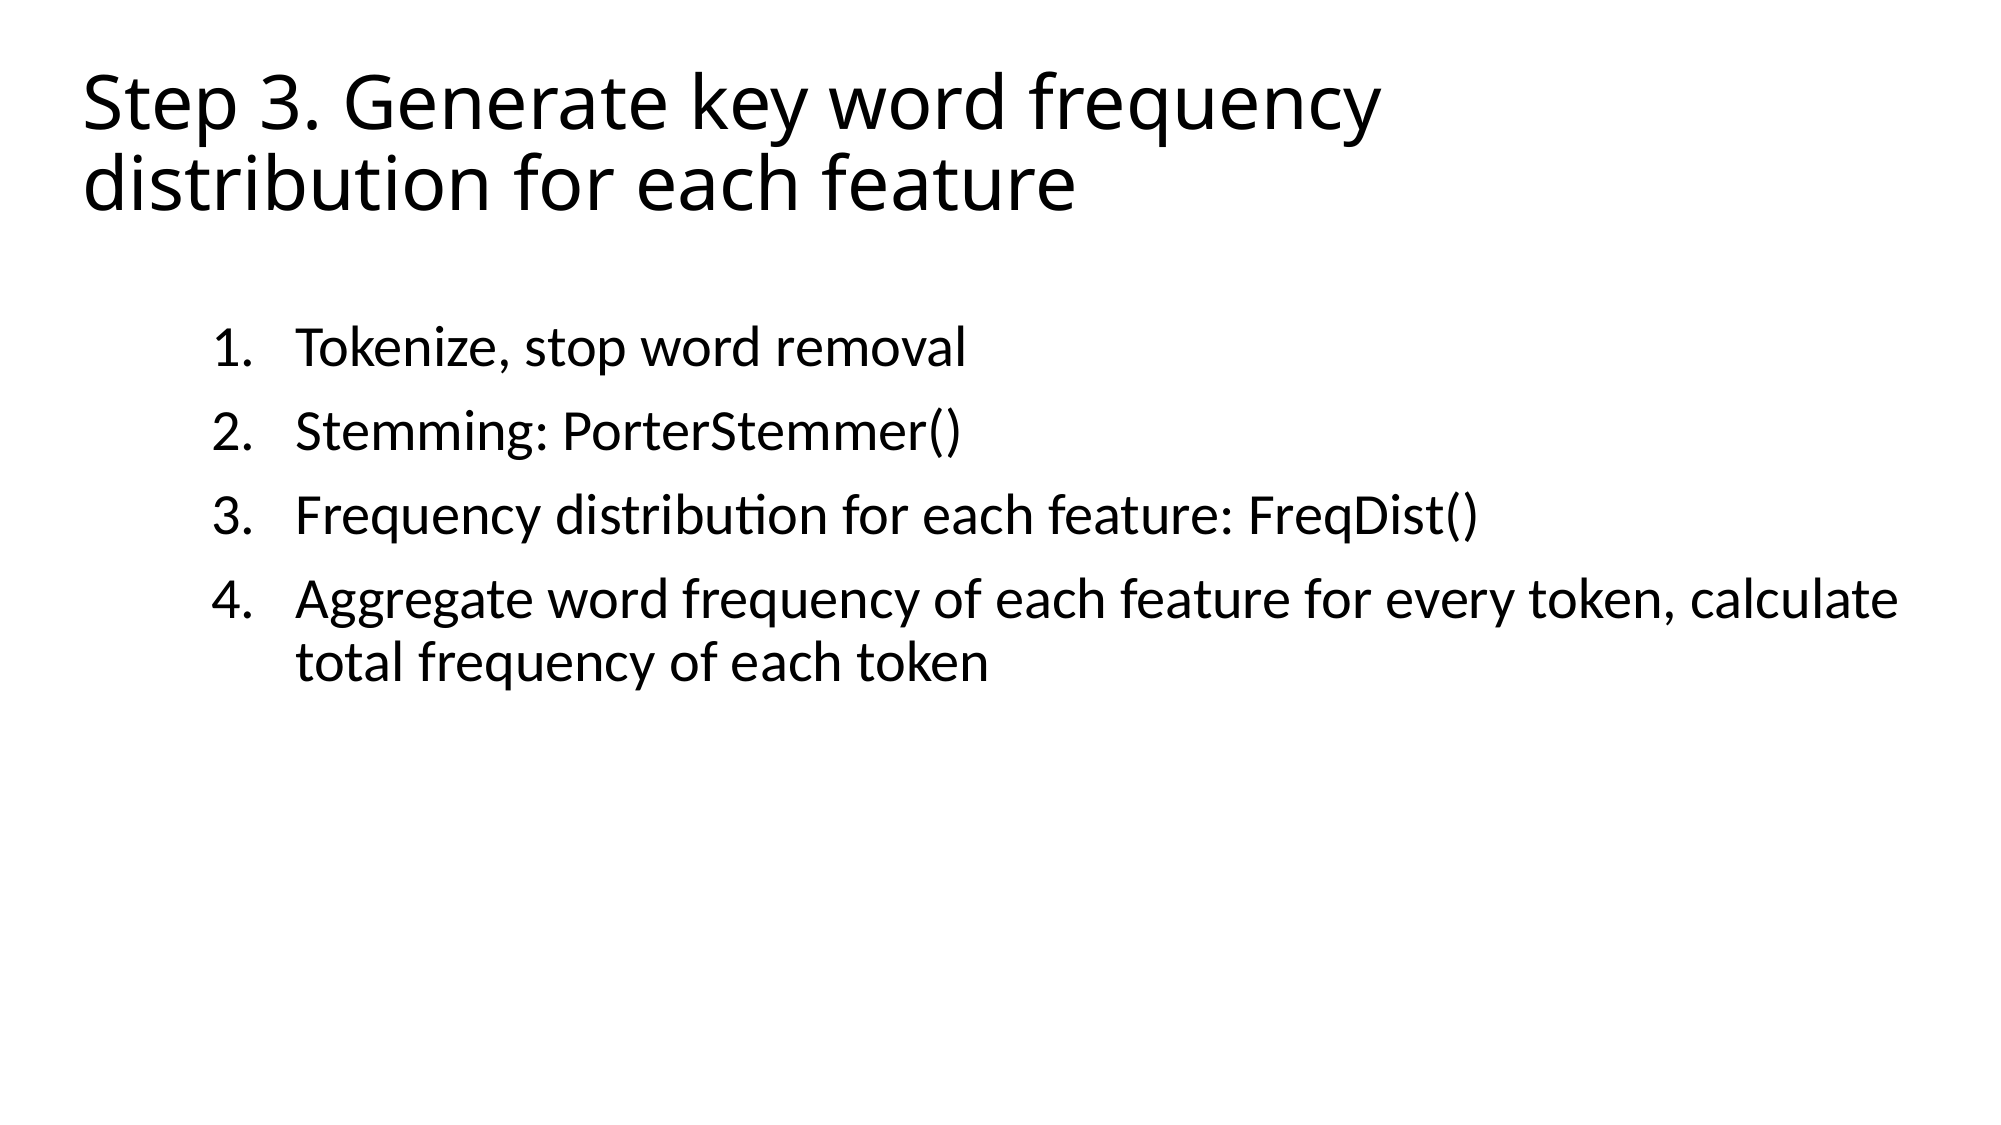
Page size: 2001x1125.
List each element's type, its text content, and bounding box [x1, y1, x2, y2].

title Step 3. Generate key word frequency distribution for each feature [67, 56, 1753, 236]
list Tokenize, stop word removal Stemming: PorterStemmer() Frequency distribution for each feature: FreqDist() Aggregate word frequency of each feature for every token, calculate total frequency of each token [196, 308, 1922, 727]
